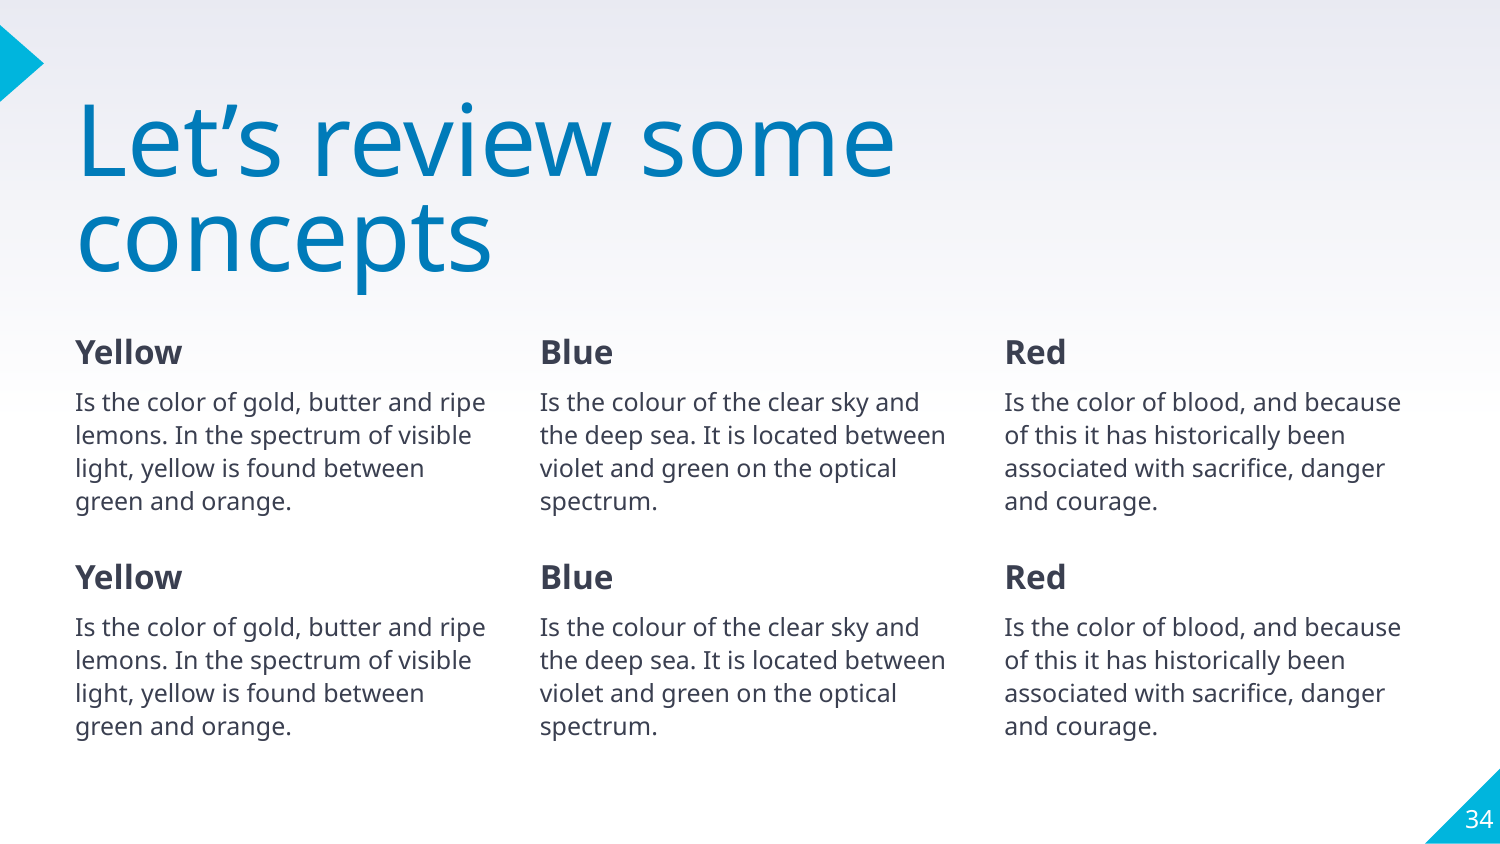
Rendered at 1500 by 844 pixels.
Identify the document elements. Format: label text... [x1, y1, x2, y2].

list Red Is the color of blood, and because of this it has historically been associated with sacrifice, danger and courage. [1004, 552, 1425, 774]
slide_number 34 [1418, 760, 1494, 838]
list Blue Is the colour of the clear sky and the deep sea. It is located between violet and green on the optical spectrum. [539, 327, 961, 549]
list Blue Is the colour of the clear sky and the deep sea. It is located between violet and green on the optical spectrum. [539, 552, 961, 774]
list Red Is the color of blood, and because of this it has historically been associated with sacrifice, danger and courage. [1004, 327, 1425, 549]
title Let’s review some concepts [75, 99, 1001, 277]
list Yellow Is the color of gold, butter and ripe lemons. In the spectrum of visible light, yellow is found between green and orange. [75, 327, 496, 549]
list Yellow Is the color of gold, butter and ripe lemons. In the spectrum of visible light, yellow is found between green and orange. [75, 552, 496, 774]
